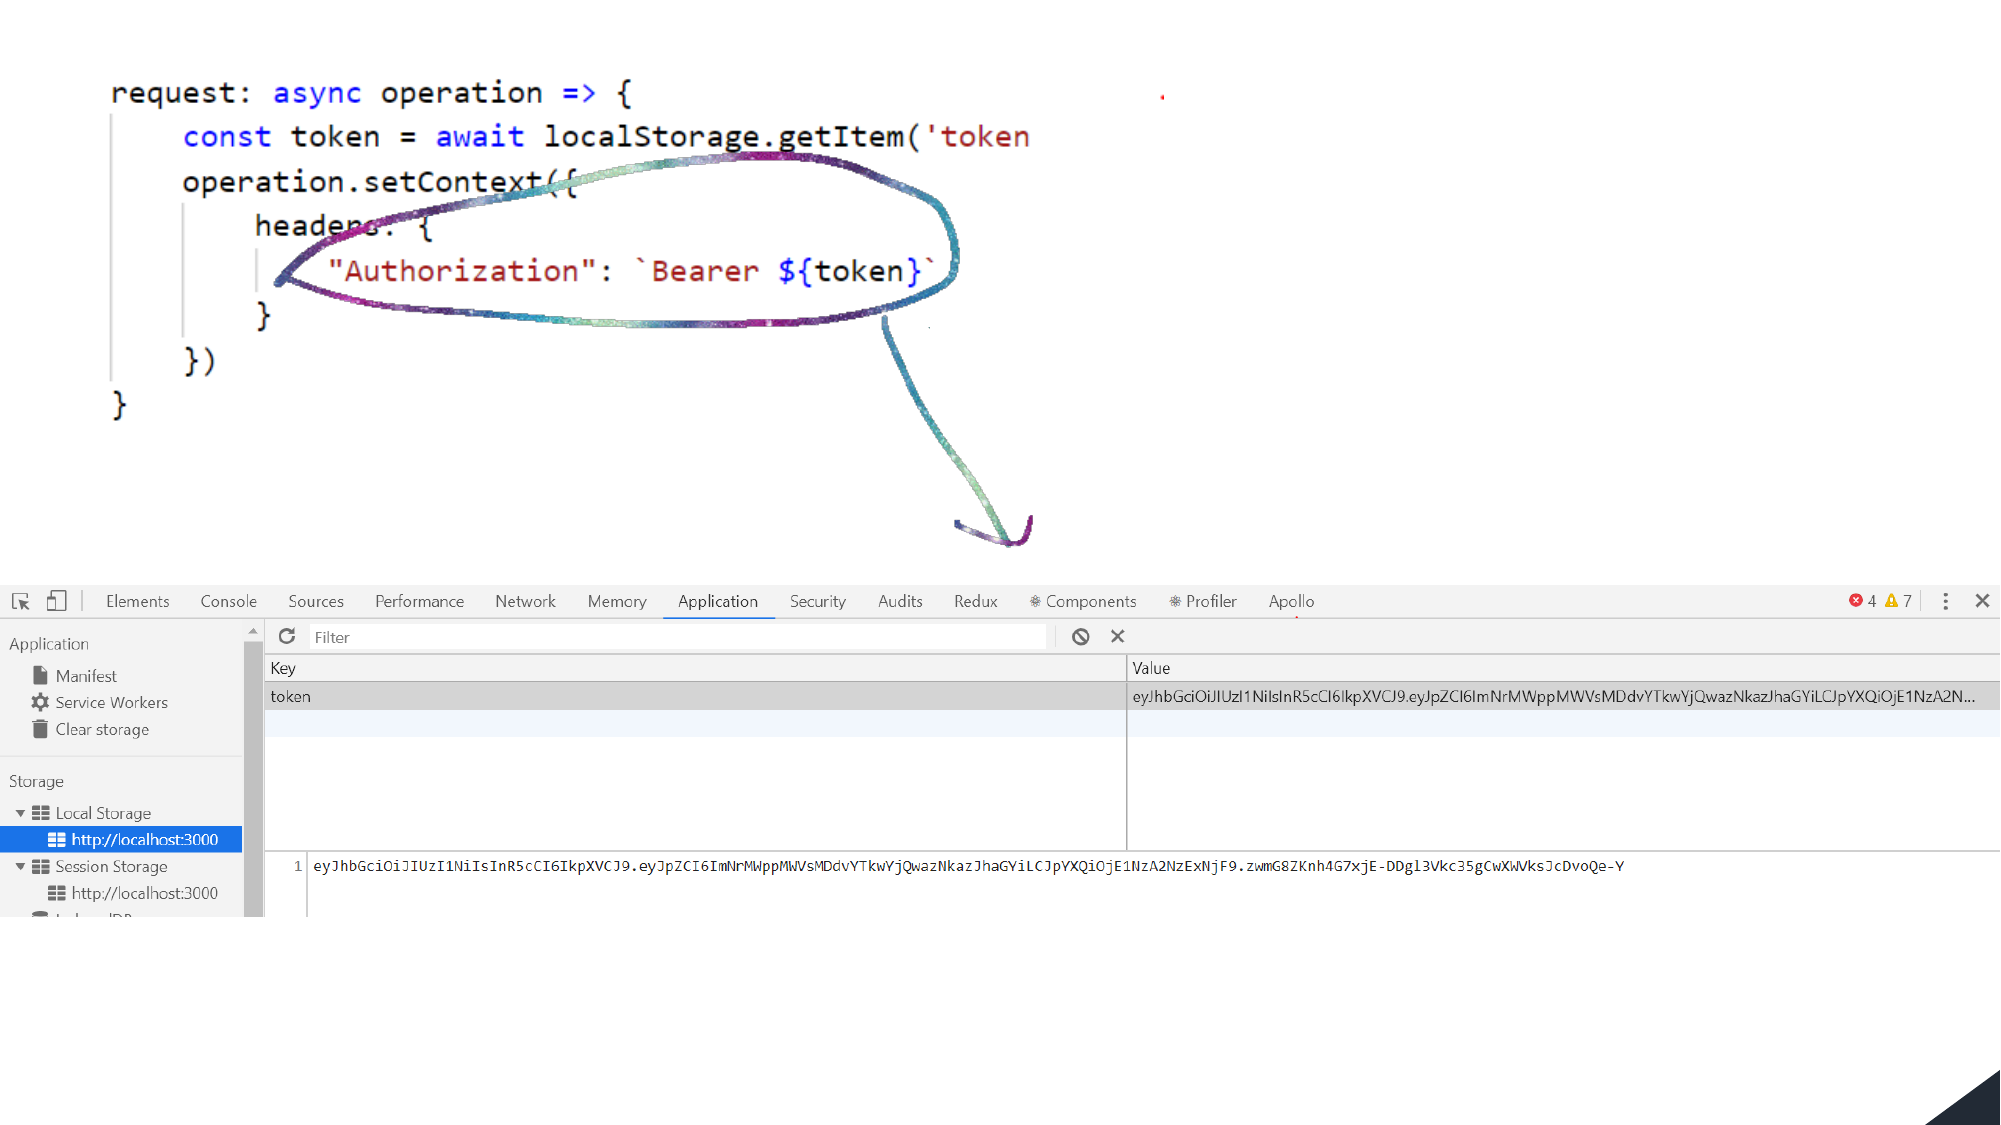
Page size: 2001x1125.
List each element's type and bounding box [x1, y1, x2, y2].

picture [0, 585, 2000, 917]
picture [85, 67, 1164, 555]
text_box [878, 311, 1038, 552]
